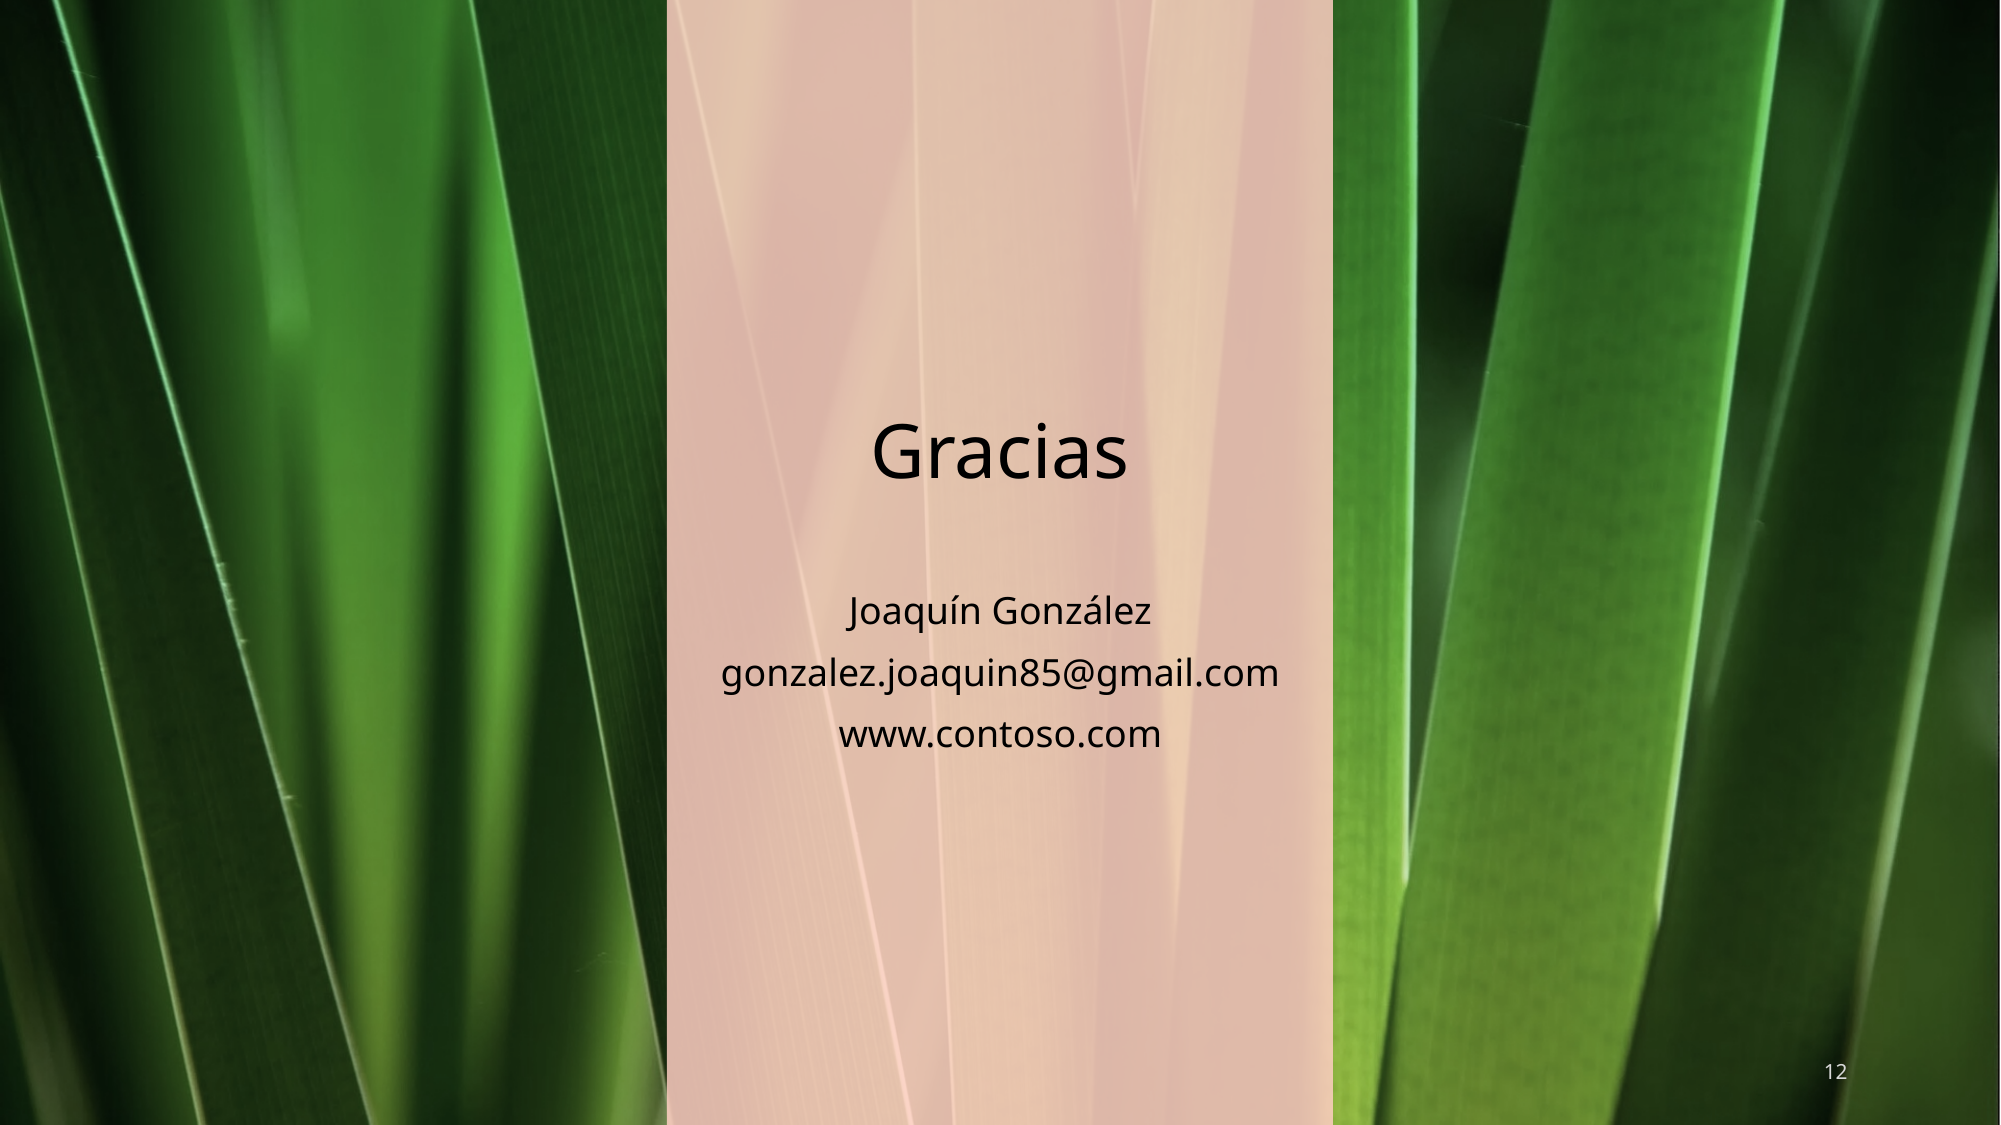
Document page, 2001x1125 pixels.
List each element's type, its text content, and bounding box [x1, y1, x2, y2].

picture [0, 0, 666, 1125]
title Gracias [774, 401, 1225, 507]
slide_number 12 [1412, 1042, 1863, 1103]
picture [1333, 0, 2000, 1125]
list Joaquín González gonzalez.joaquin85@gmail.com www.contoso.com [681, 585, 1320, 1020]
